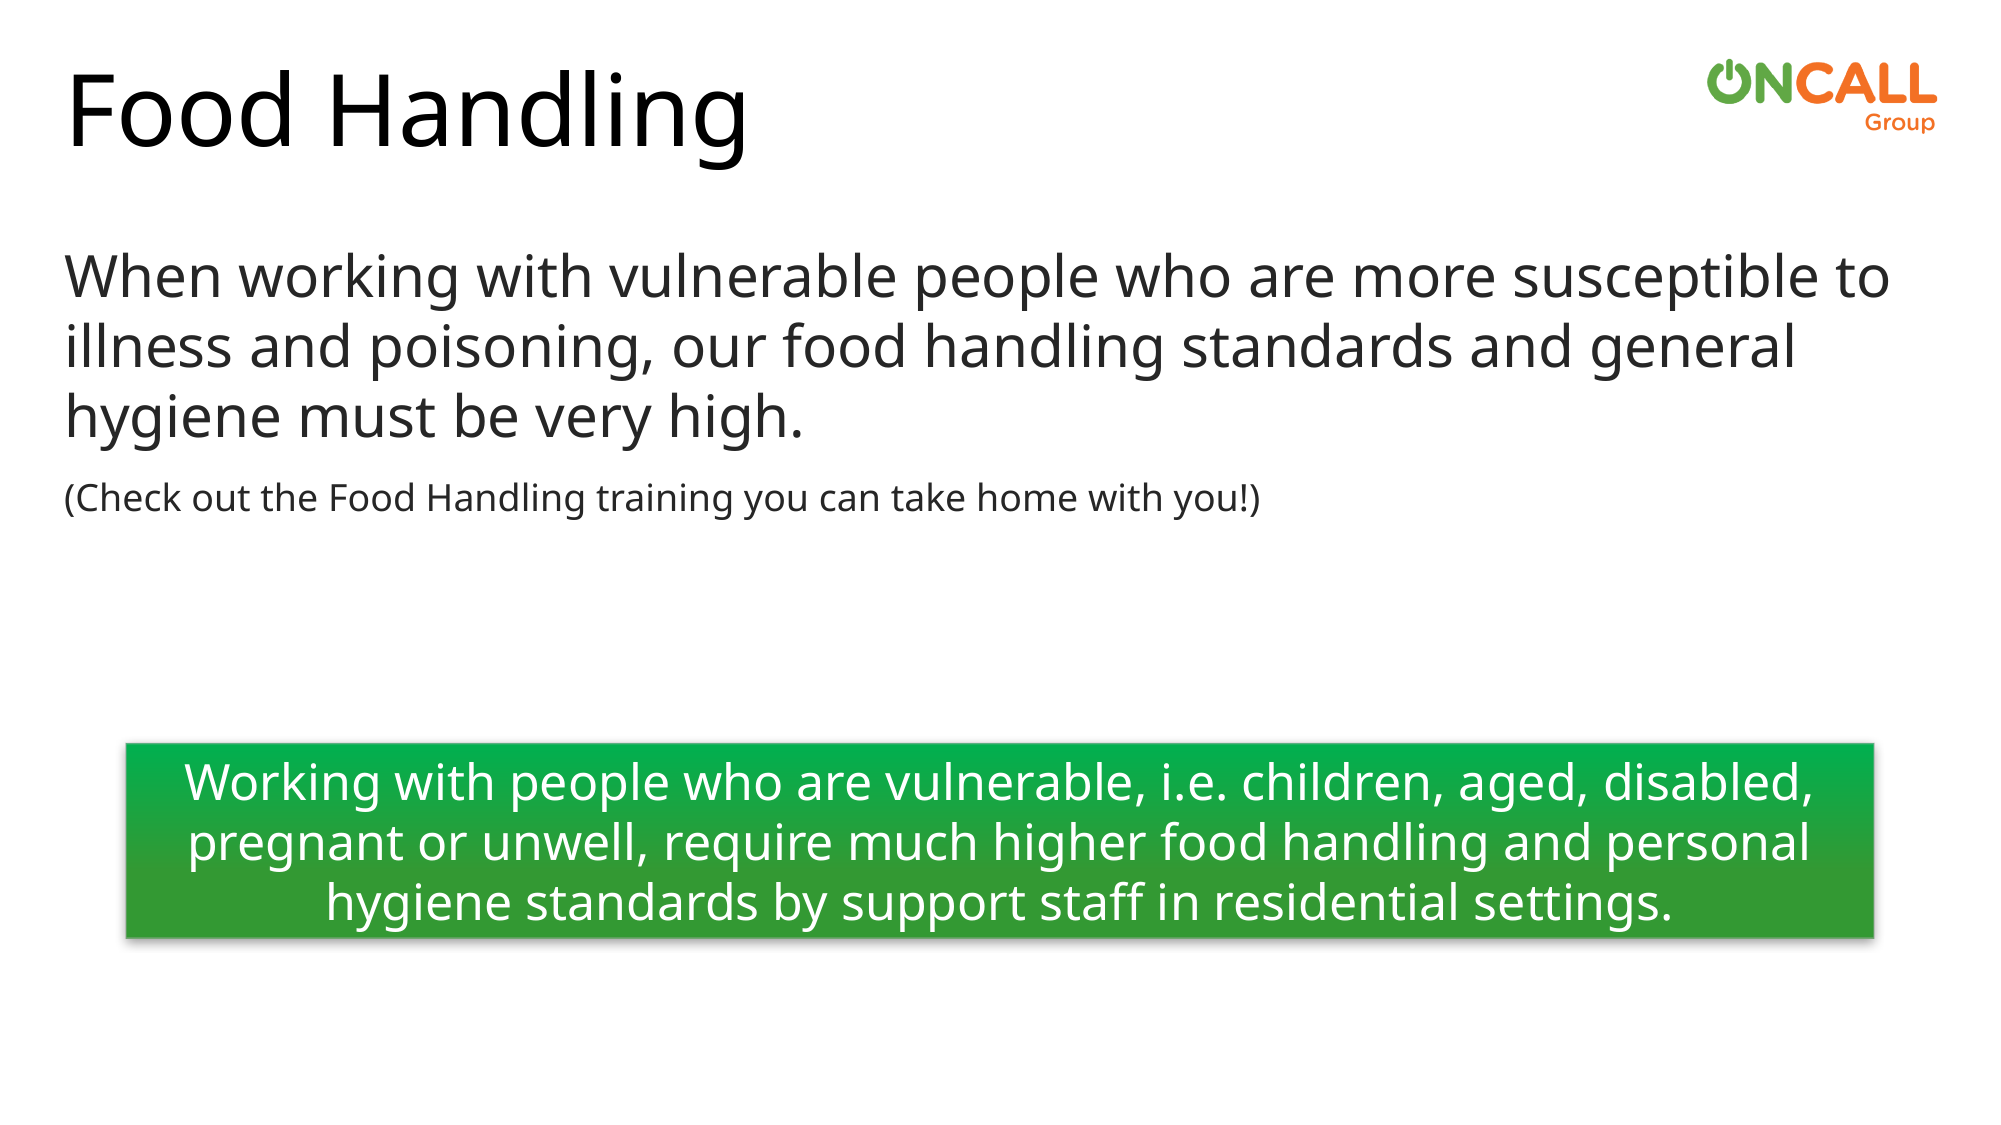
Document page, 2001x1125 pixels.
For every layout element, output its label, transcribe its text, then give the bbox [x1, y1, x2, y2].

list When working with vulnerable people who are more susceptible to illness and poisoning, our food handling standards and general hygiene must be very high. (Check out the Food Handling training you can take home with you!) [49, 231, 1951, 1059]
title Food Handling [49, 30, 1951, 183]
text_box Working with people who are vulnerable, i.e. children, aged, disabled, pregnant or unwell, require much higher food handling and personal hygiene standards by support staff in residential settings. [125, 743, 1875, 939]
